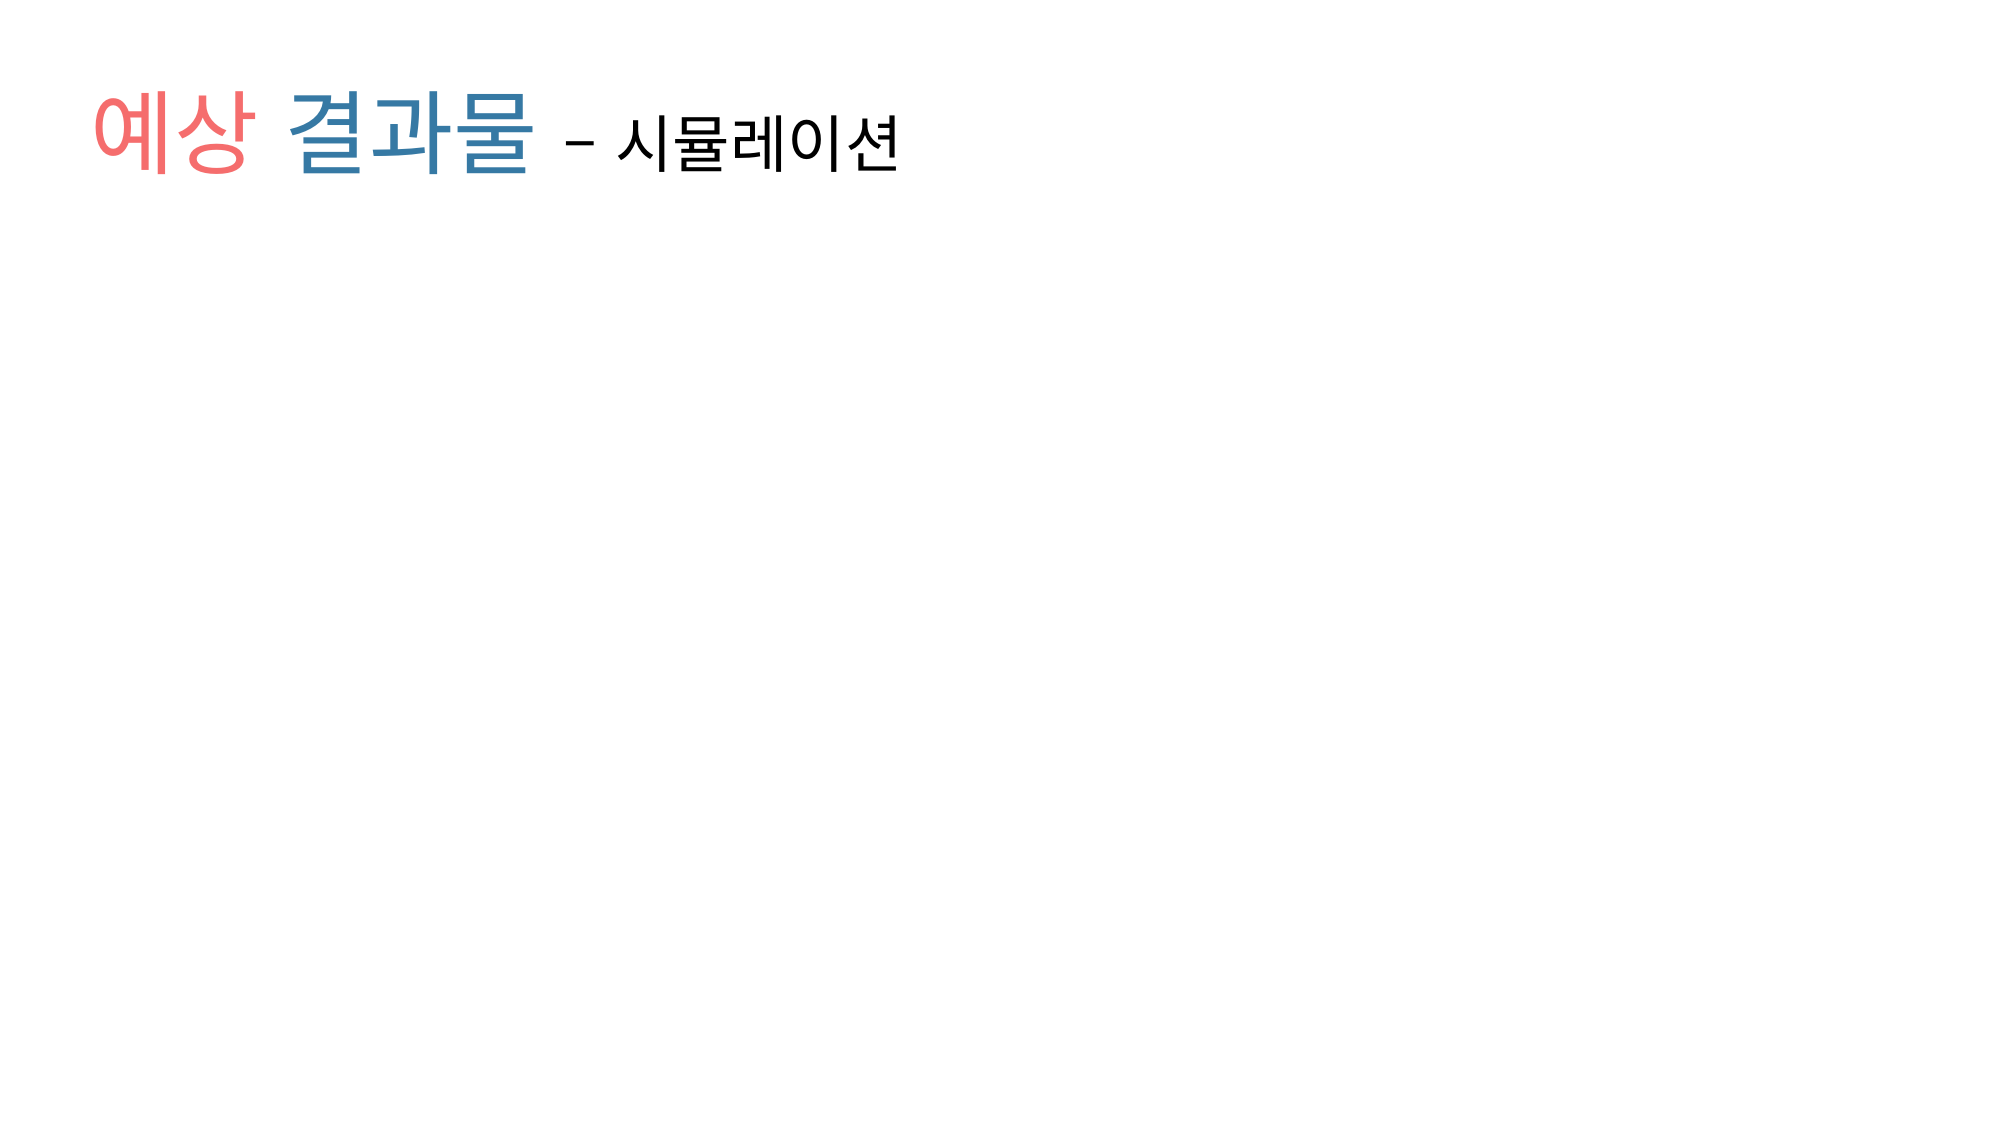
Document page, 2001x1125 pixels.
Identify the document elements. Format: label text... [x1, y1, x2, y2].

title 예상 결과물 – 시뮬레이션 [75, 28, 1800, 247]
